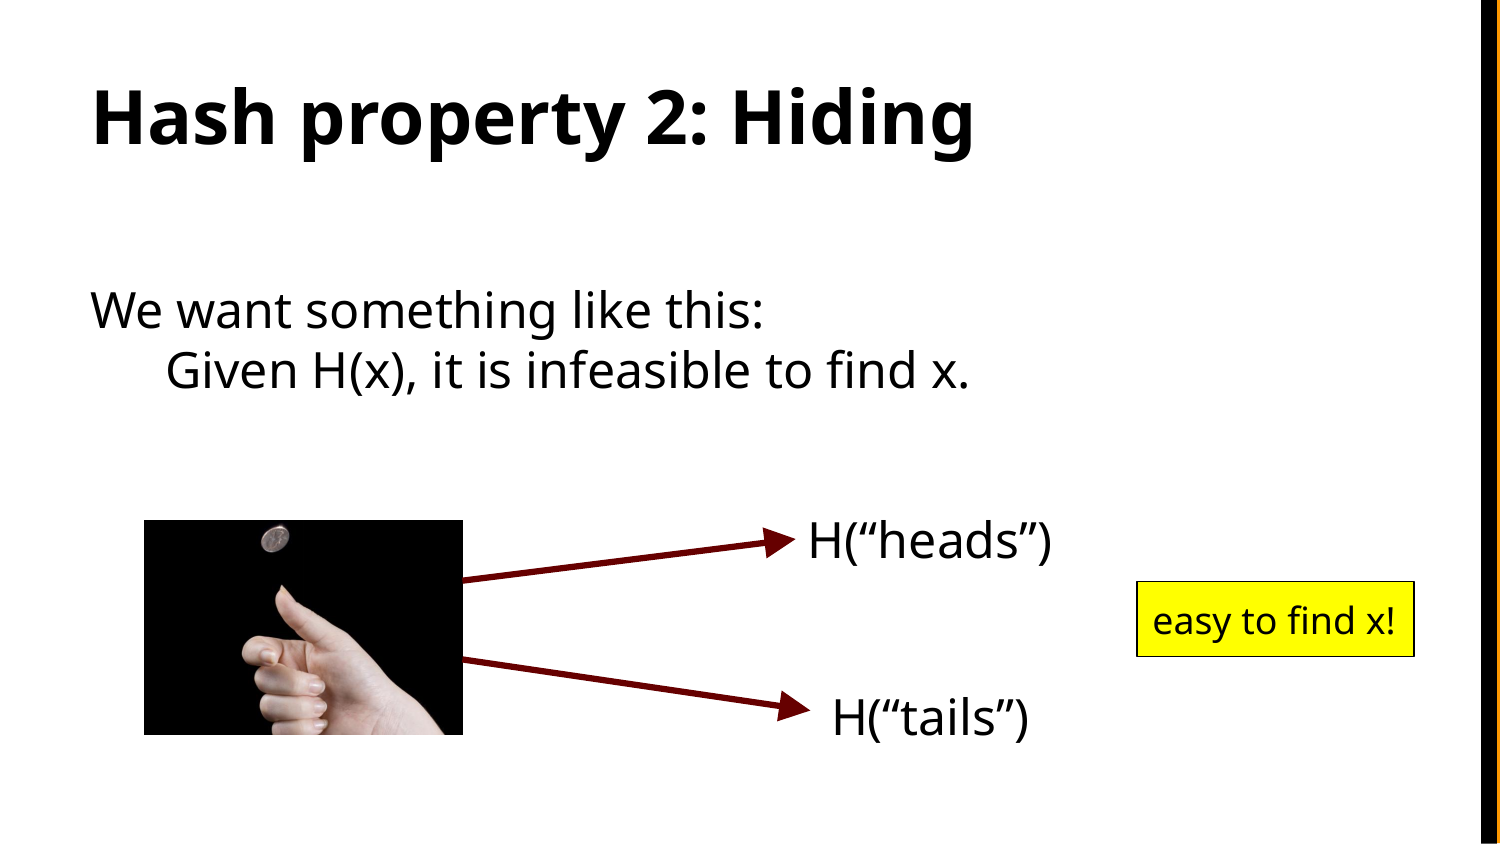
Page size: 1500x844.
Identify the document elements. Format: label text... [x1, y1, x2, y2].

title Hash property 2: Hiding [75, 33, 1425, 175]
text_box easy to find x! [1137, 581, 1415, 657]
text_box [143, 493, 1105, 746]
list We want something like this: Given H(x), it is infeasible to find x. [75, 263, 1425, 452]
